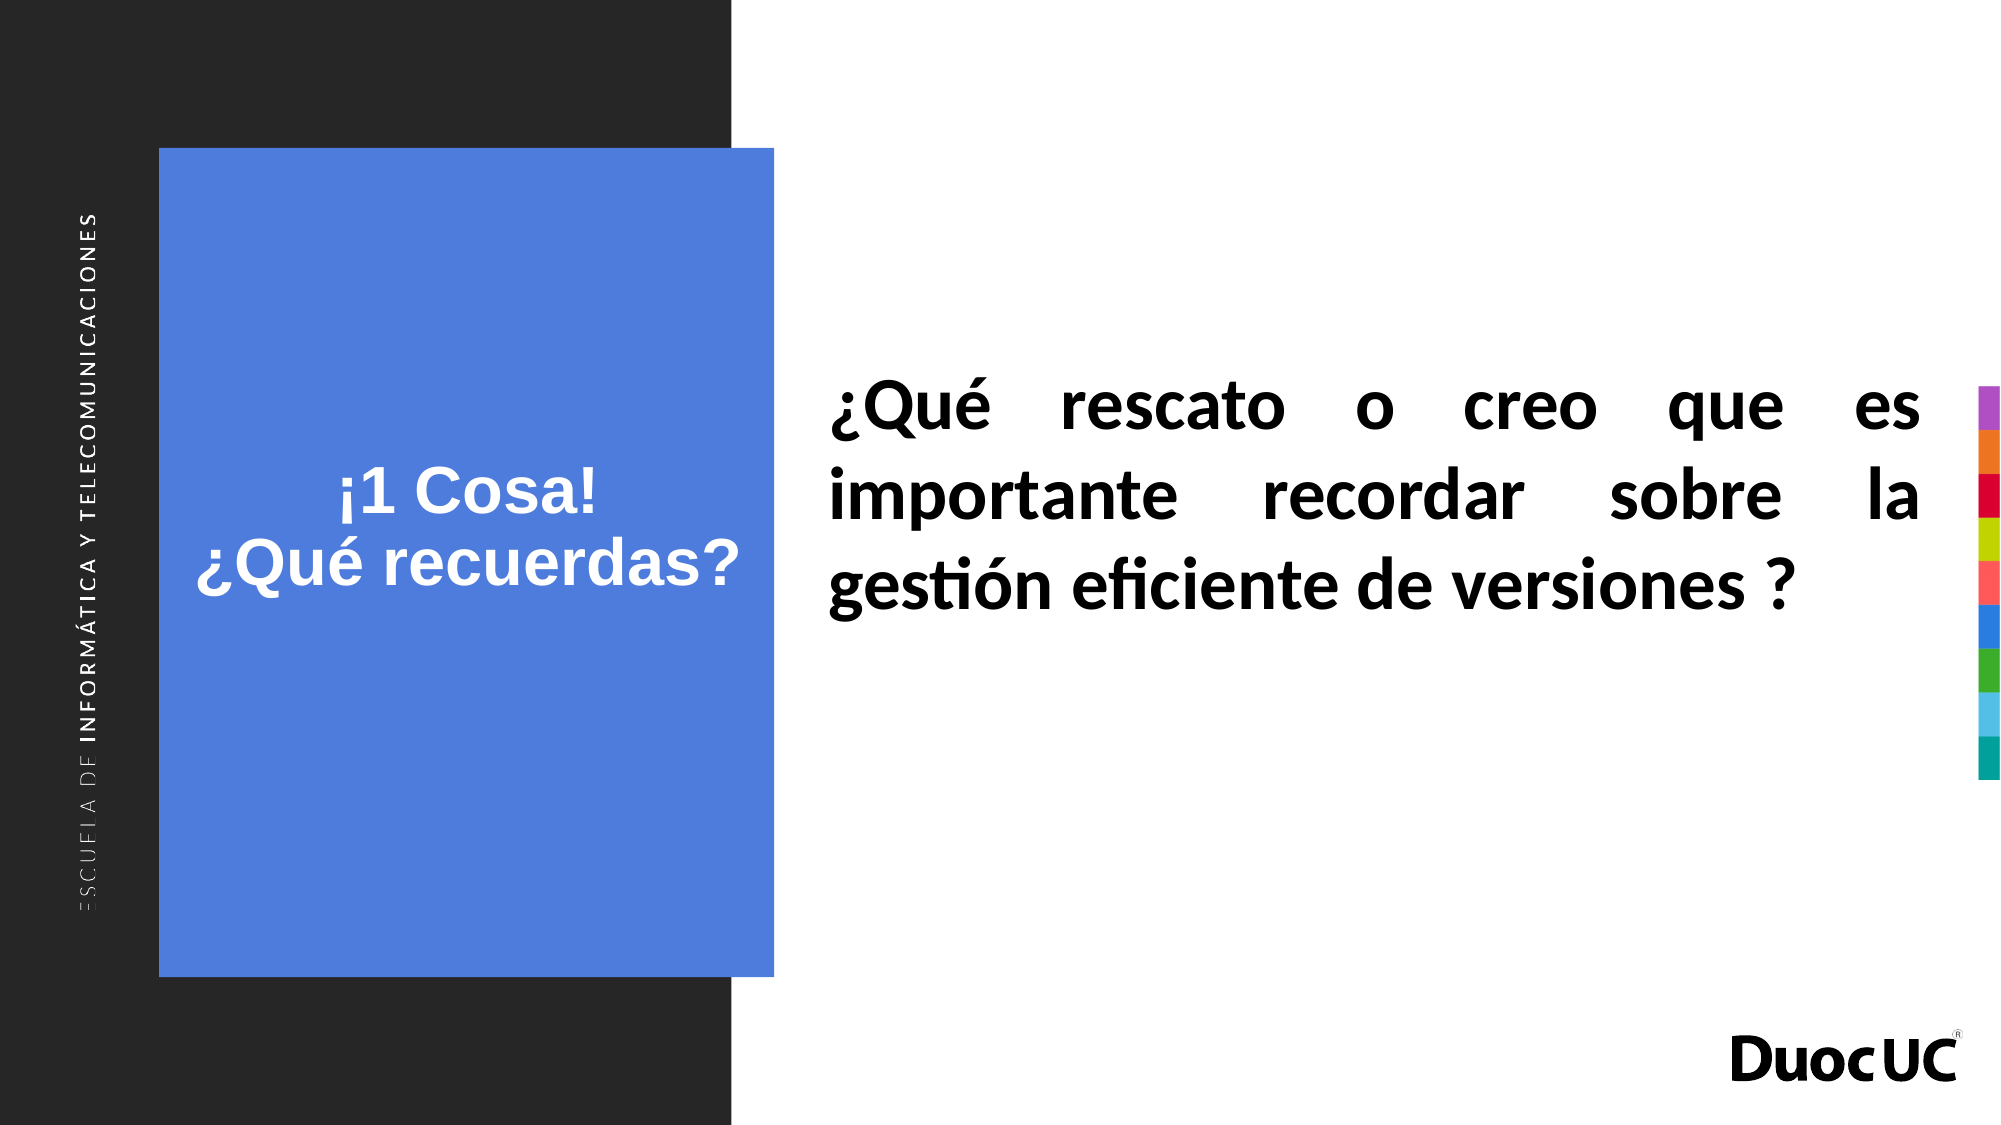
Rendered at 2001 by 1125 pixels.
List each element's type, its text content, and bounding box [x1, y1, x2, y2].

title ¡1 Cosa! ¿Qué recuerdas? [175, 420, 762, 635]
picture [1952, 1029, 1963, 1039]
picture [1979, 387, 2000, 780]
text_box ¿Qué rescato o creo que es importante recordar sobre la gestión eficiente de versiones ? [813, 346, 1938, 632]
